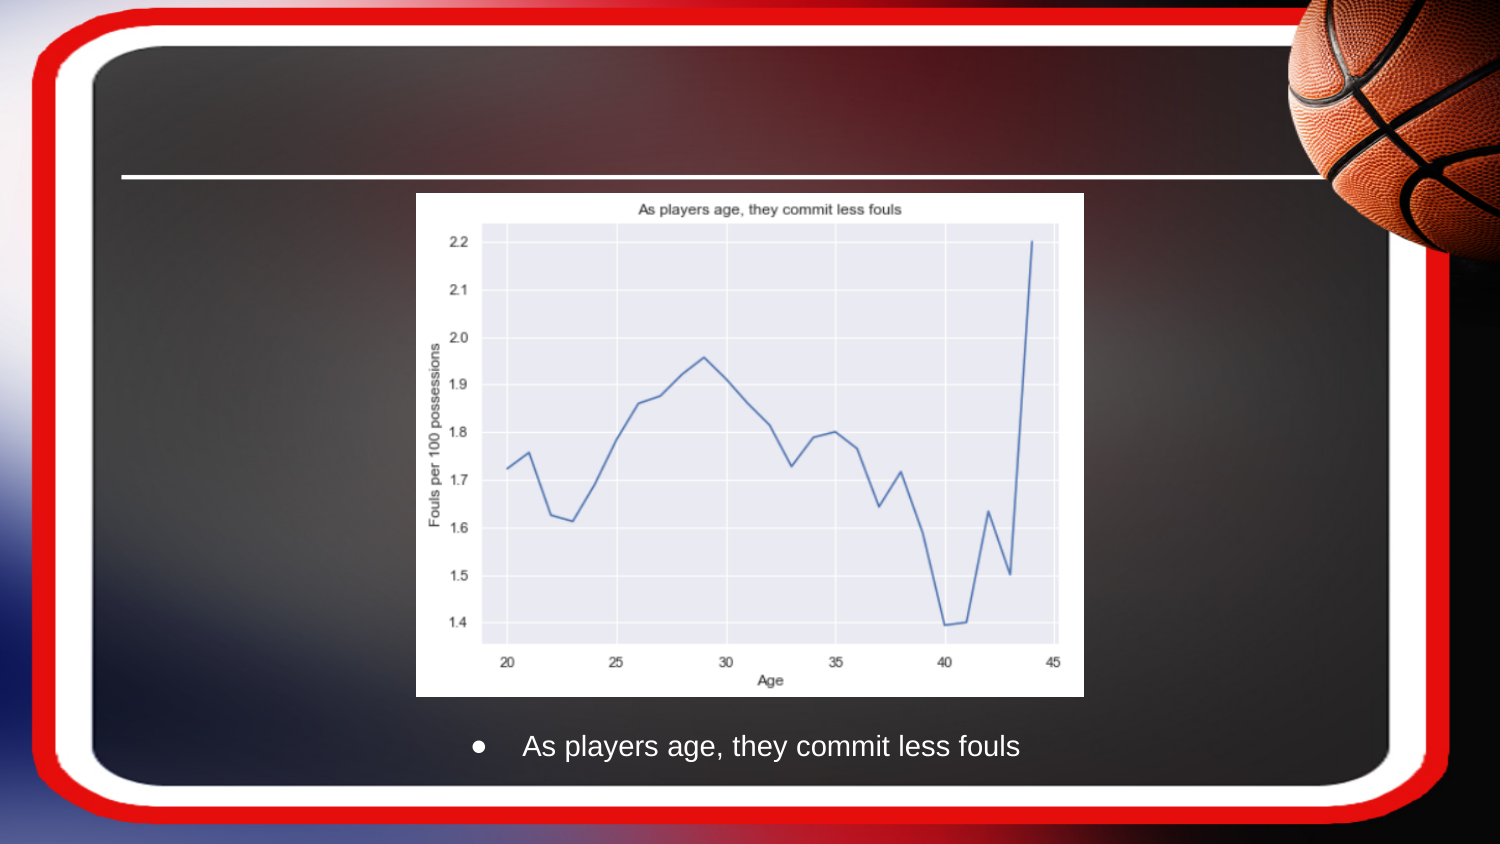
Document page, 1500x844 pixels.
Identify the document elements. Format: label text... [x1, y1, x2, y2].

text_box As players age, they commit less fouls [447, 727, 1022, 763]
picture [0, 0, 1500, 844]
